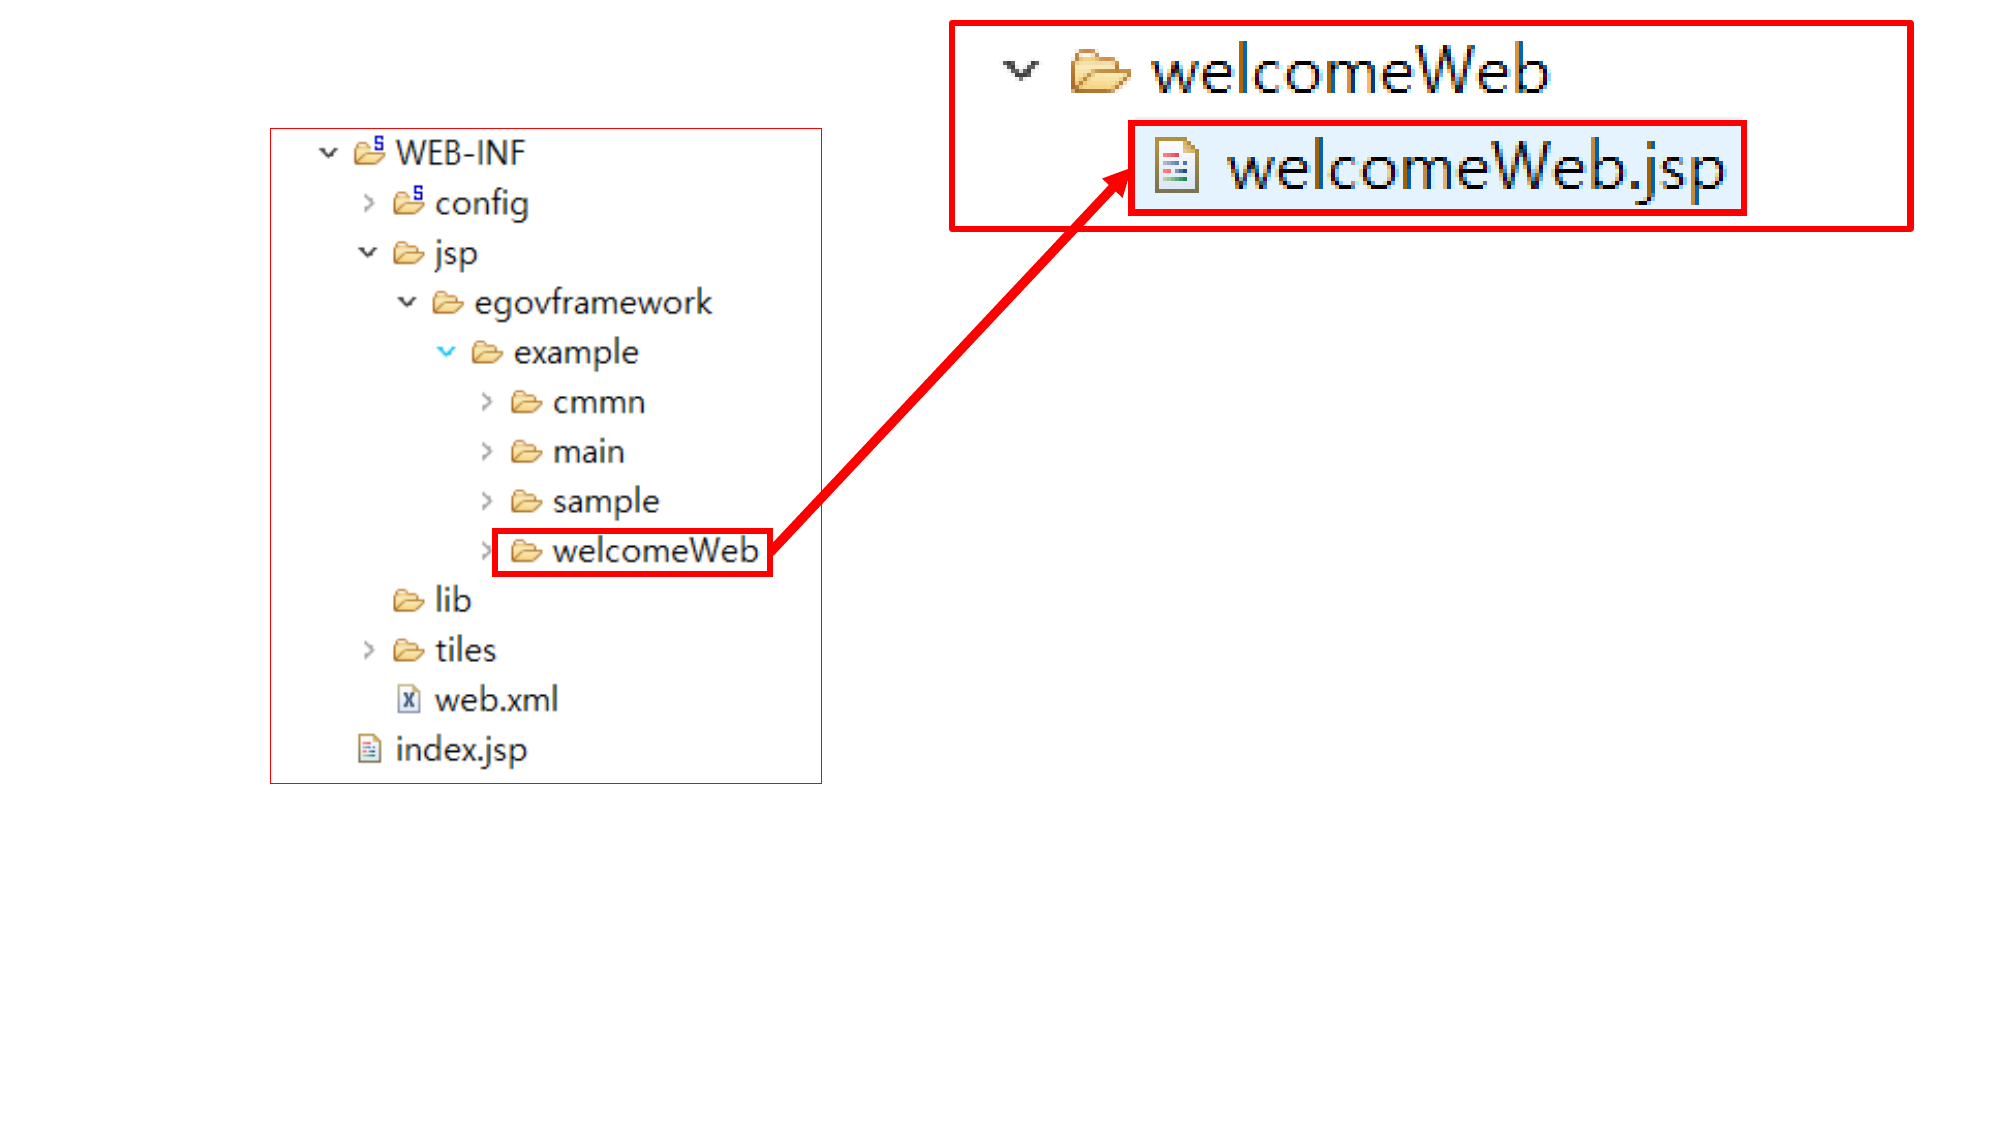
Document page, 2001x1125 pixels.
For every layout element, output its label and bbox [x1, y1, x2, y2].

picture [955, 25, 1908, 226]
text_box [770, 167, 1132, 553]
picture [270, 128, 823, 784]
